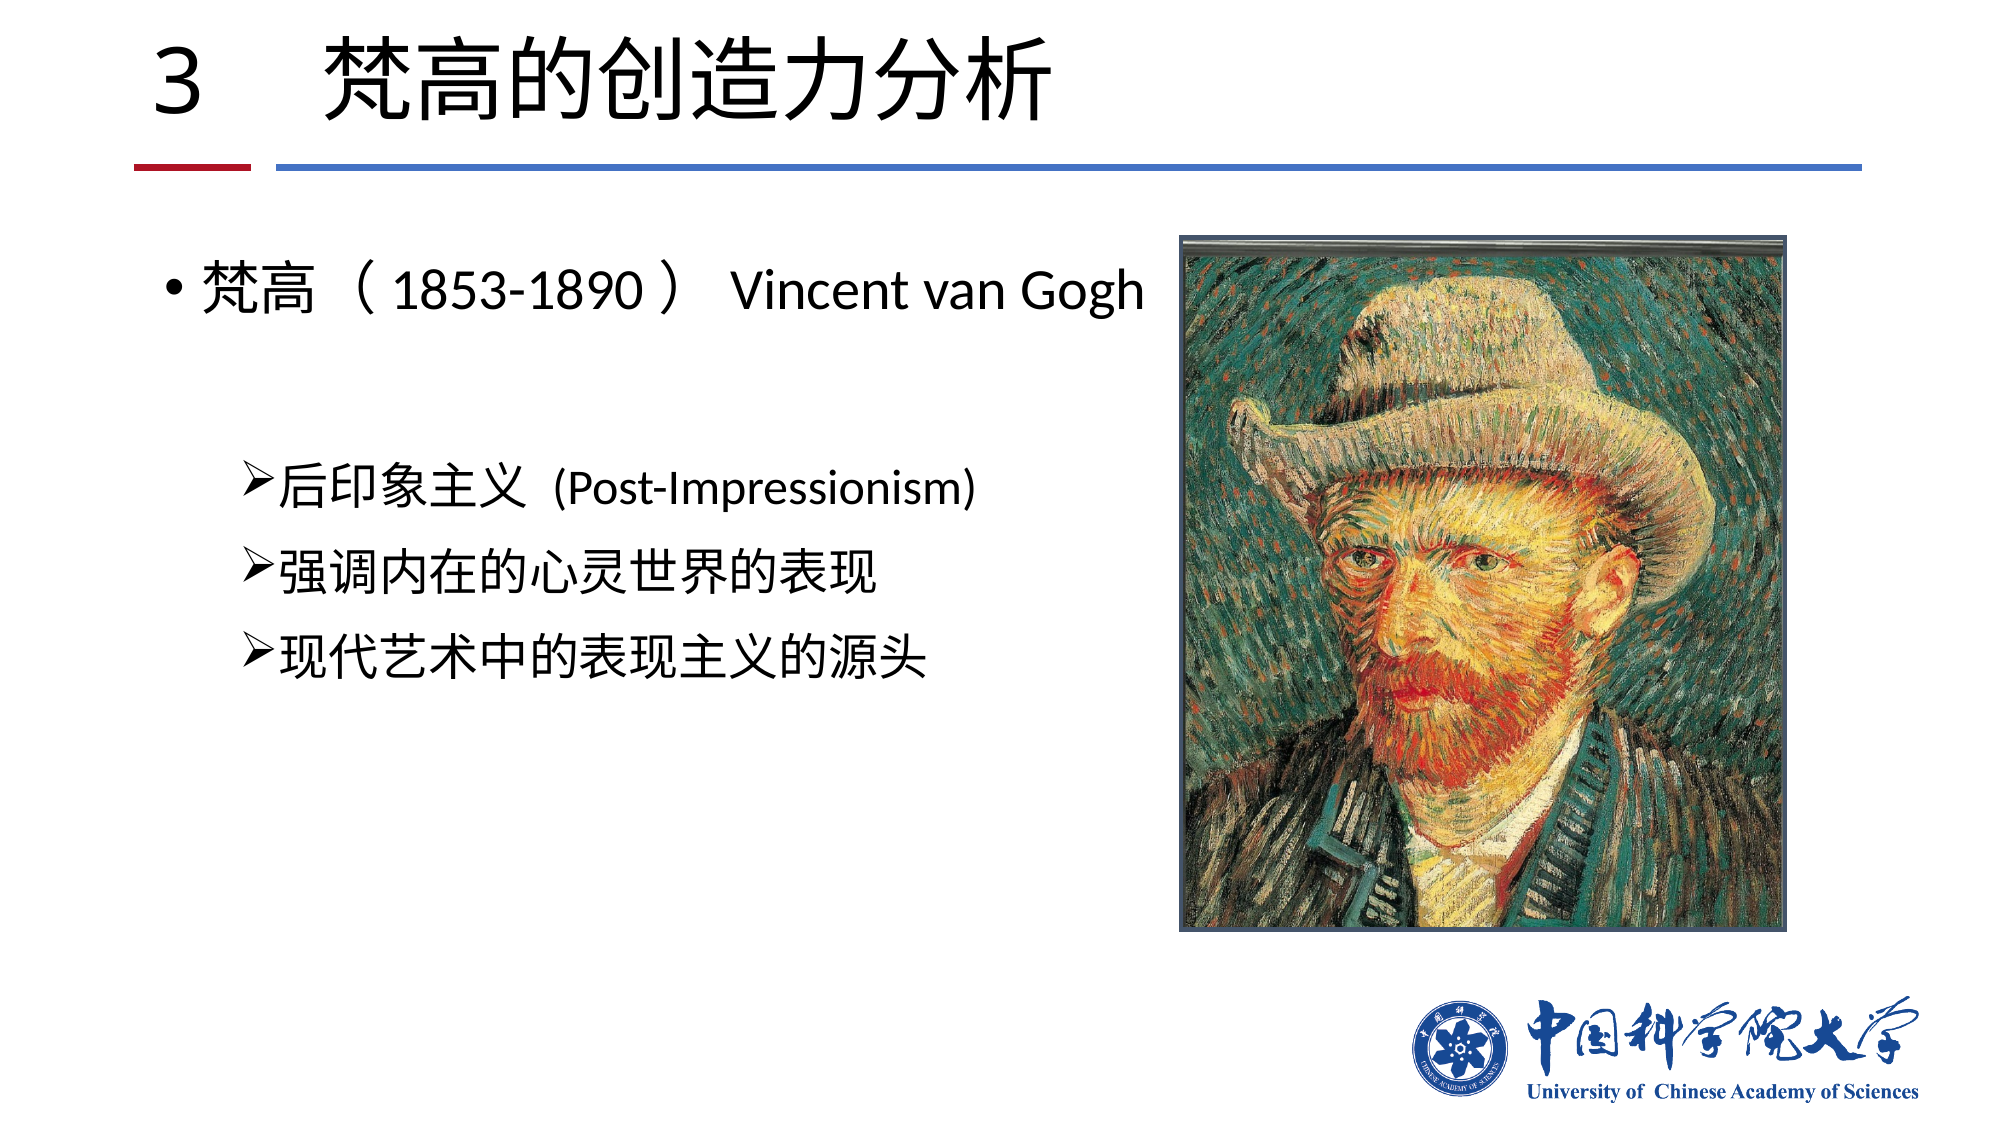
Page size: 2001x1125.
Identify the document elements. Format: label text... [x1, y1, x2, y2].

title 3 梵高的创造力分析 [137, 21, 1432, 147]
picture [1183, 239, 1783, 928]
list 梵高（1853-1890）Vincent van Gogh 后印象主义 (Post-Impressionism) 强调内在的心灵世界的表现 现代艺术中的表现主义的源头 [149, 226, 1875, 941]
picture [1412, 996, 1919, 1103]
